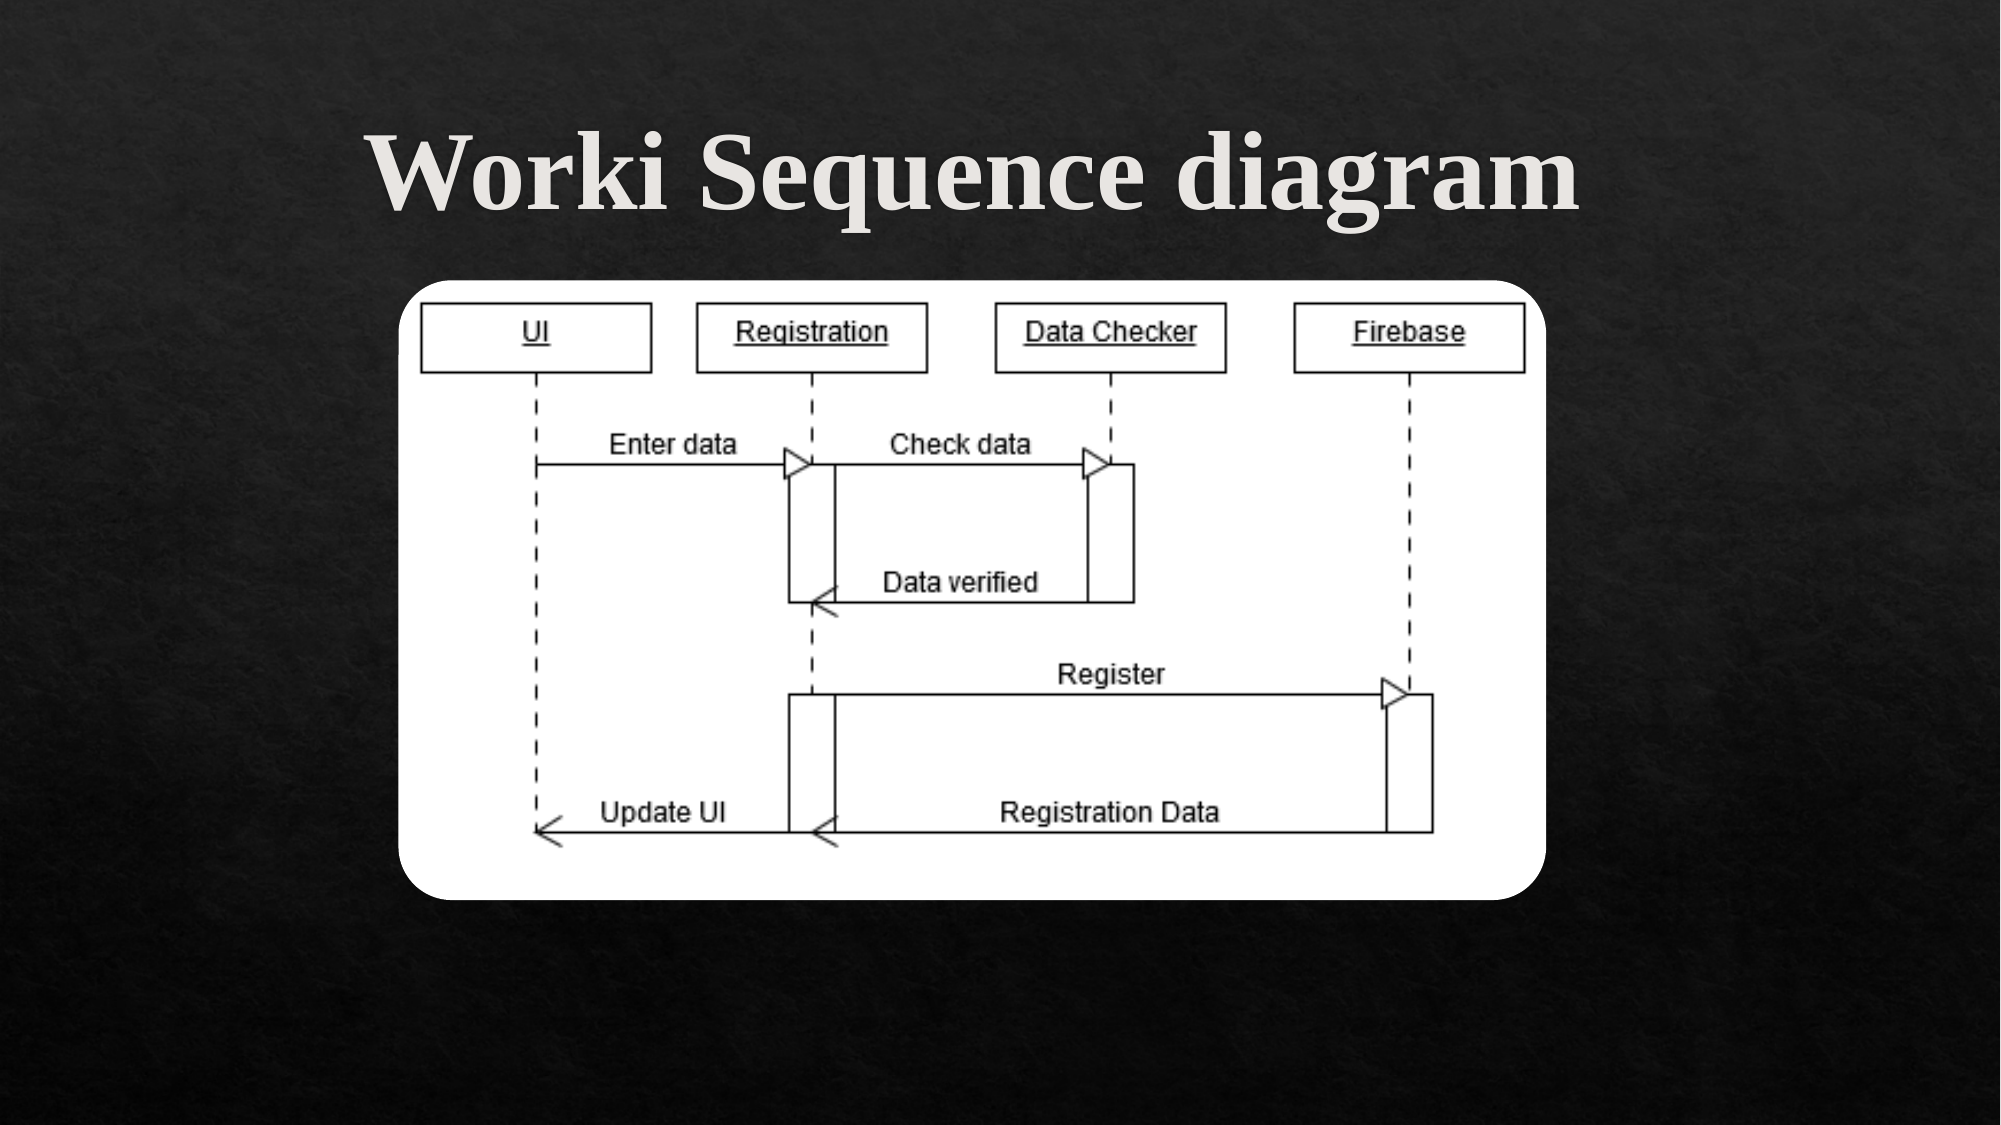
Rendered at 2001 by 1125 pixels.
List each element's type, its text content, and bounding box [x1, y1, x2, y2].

title Worki Sequence diagram [198, 74, 1747, 375]
picture [398, 280, 1547, 901]
